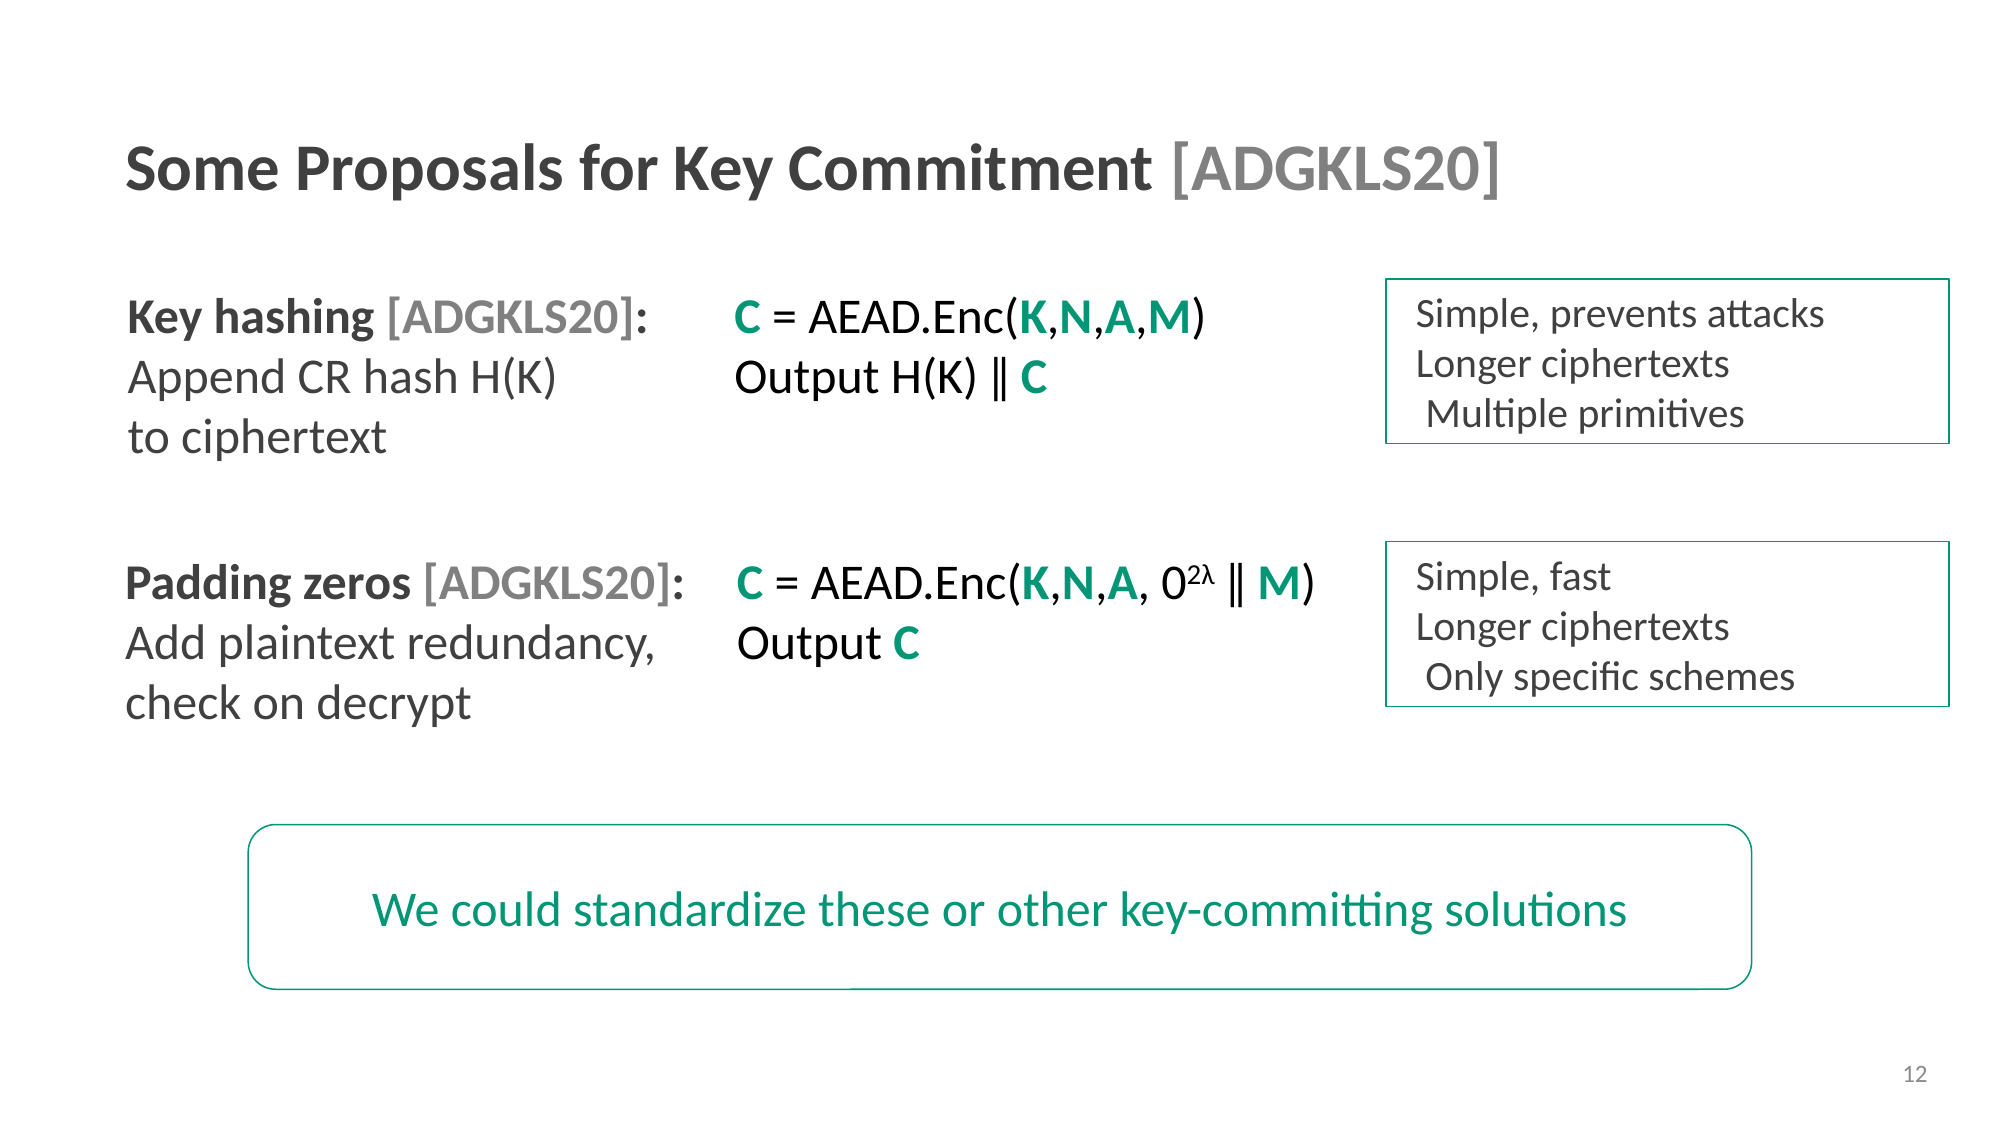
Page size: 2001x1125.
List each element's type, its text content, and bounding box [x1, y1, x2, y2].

text_box Key hashing [ADGKLS20]: Append CR hash H(K) to ciphertext [112, 275, 664, 471]
slide_number 12 [1492, 1042, 1943, 1103]
text_box We could standardize these or other key-committing solutions [248, 824, 1752, 990]
text_box C = AEAD.Enc(K,N,A, 02λ ‖ M) Output C [722, 541, 1332, 677]
title Some Proposals for Key Commitment [ADGKLS20] [110, 59, 1890, 278]
text_box C = AEAD.Enc(K,N,A,M) Output H(K) ‖ C [719, 275, 1222, 411]
text_box Padding zeros [ADGKLS20]: Add plaintext redundancy, check on decrypt [110, 542, 773, 738]
